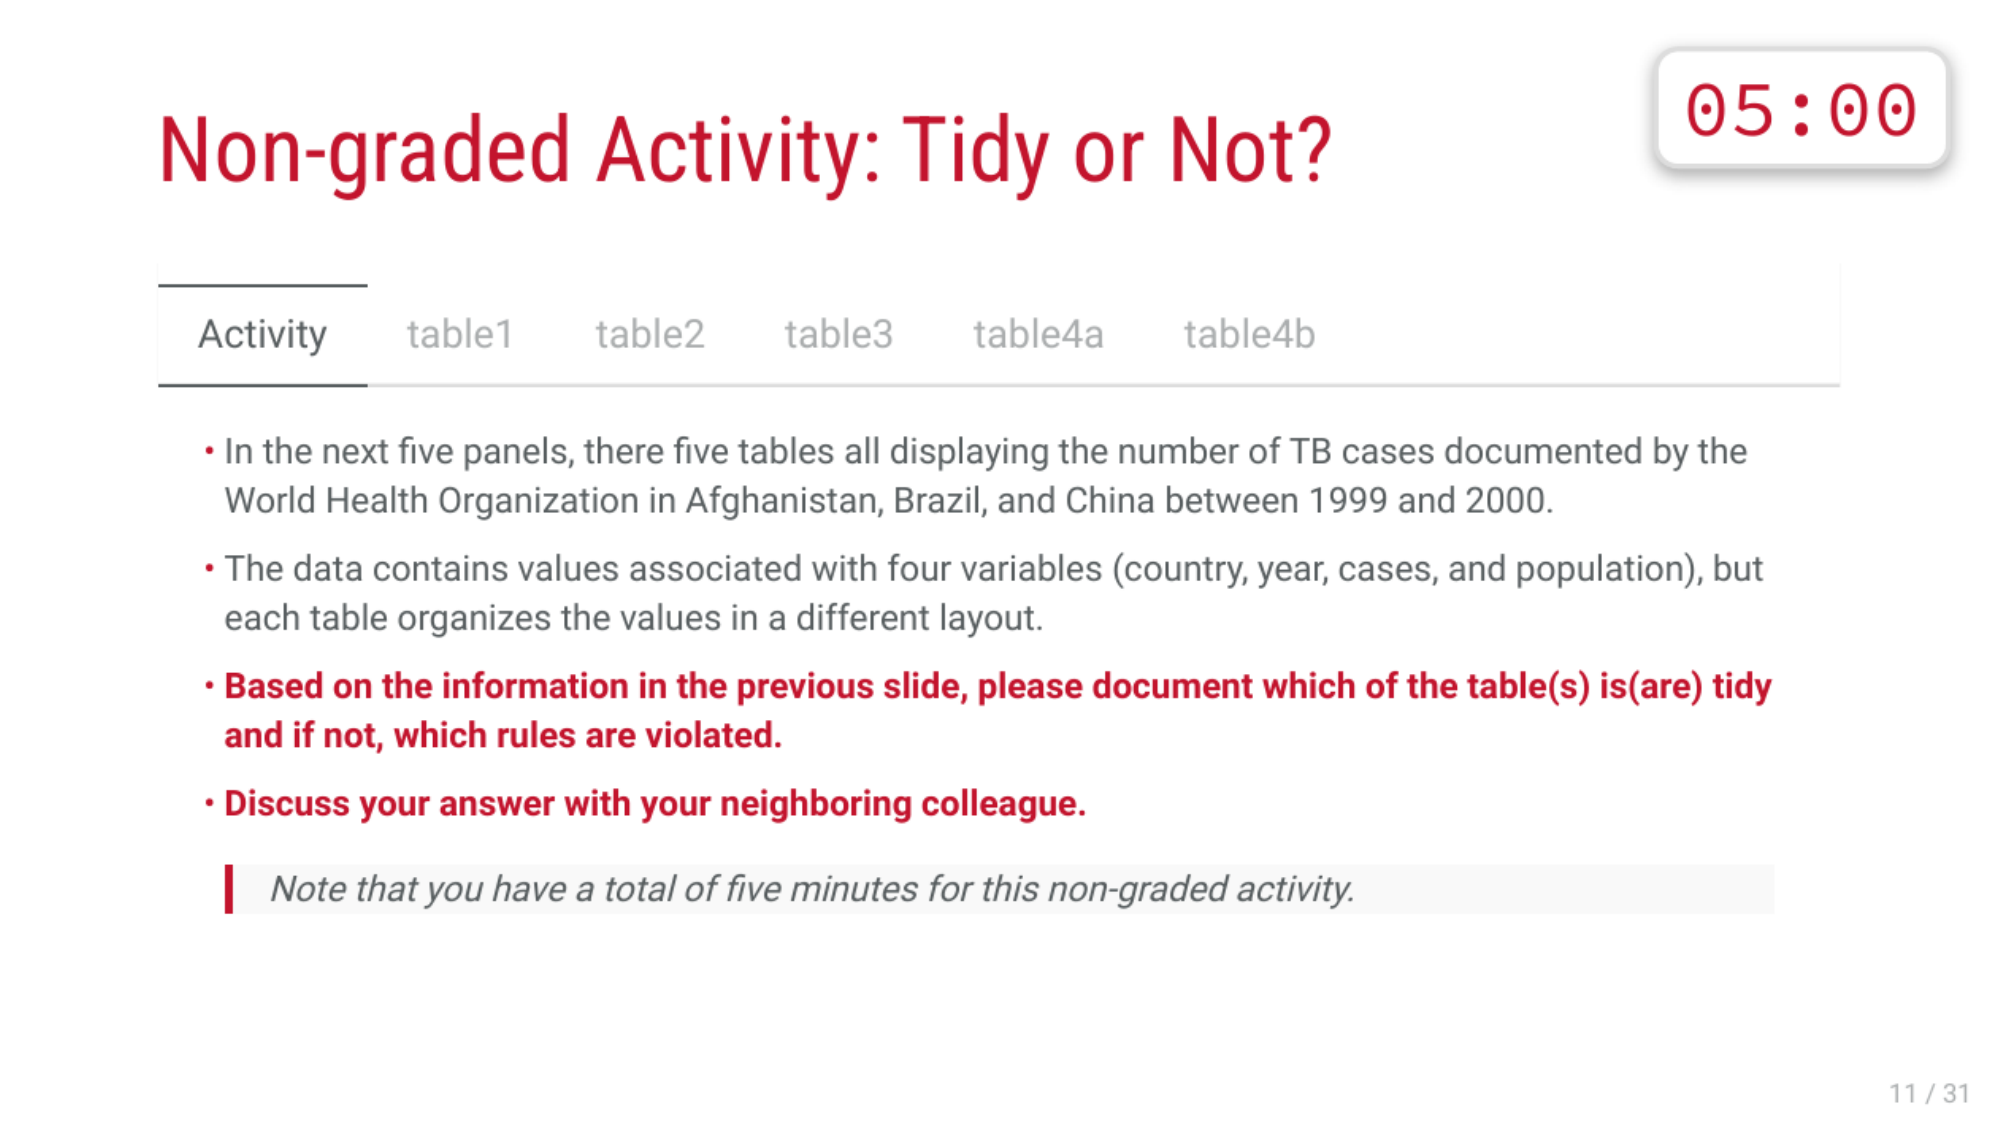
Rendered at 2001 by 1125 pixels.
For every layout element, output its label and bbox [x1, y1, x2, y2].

list [0, 0, 2000, 1125]
